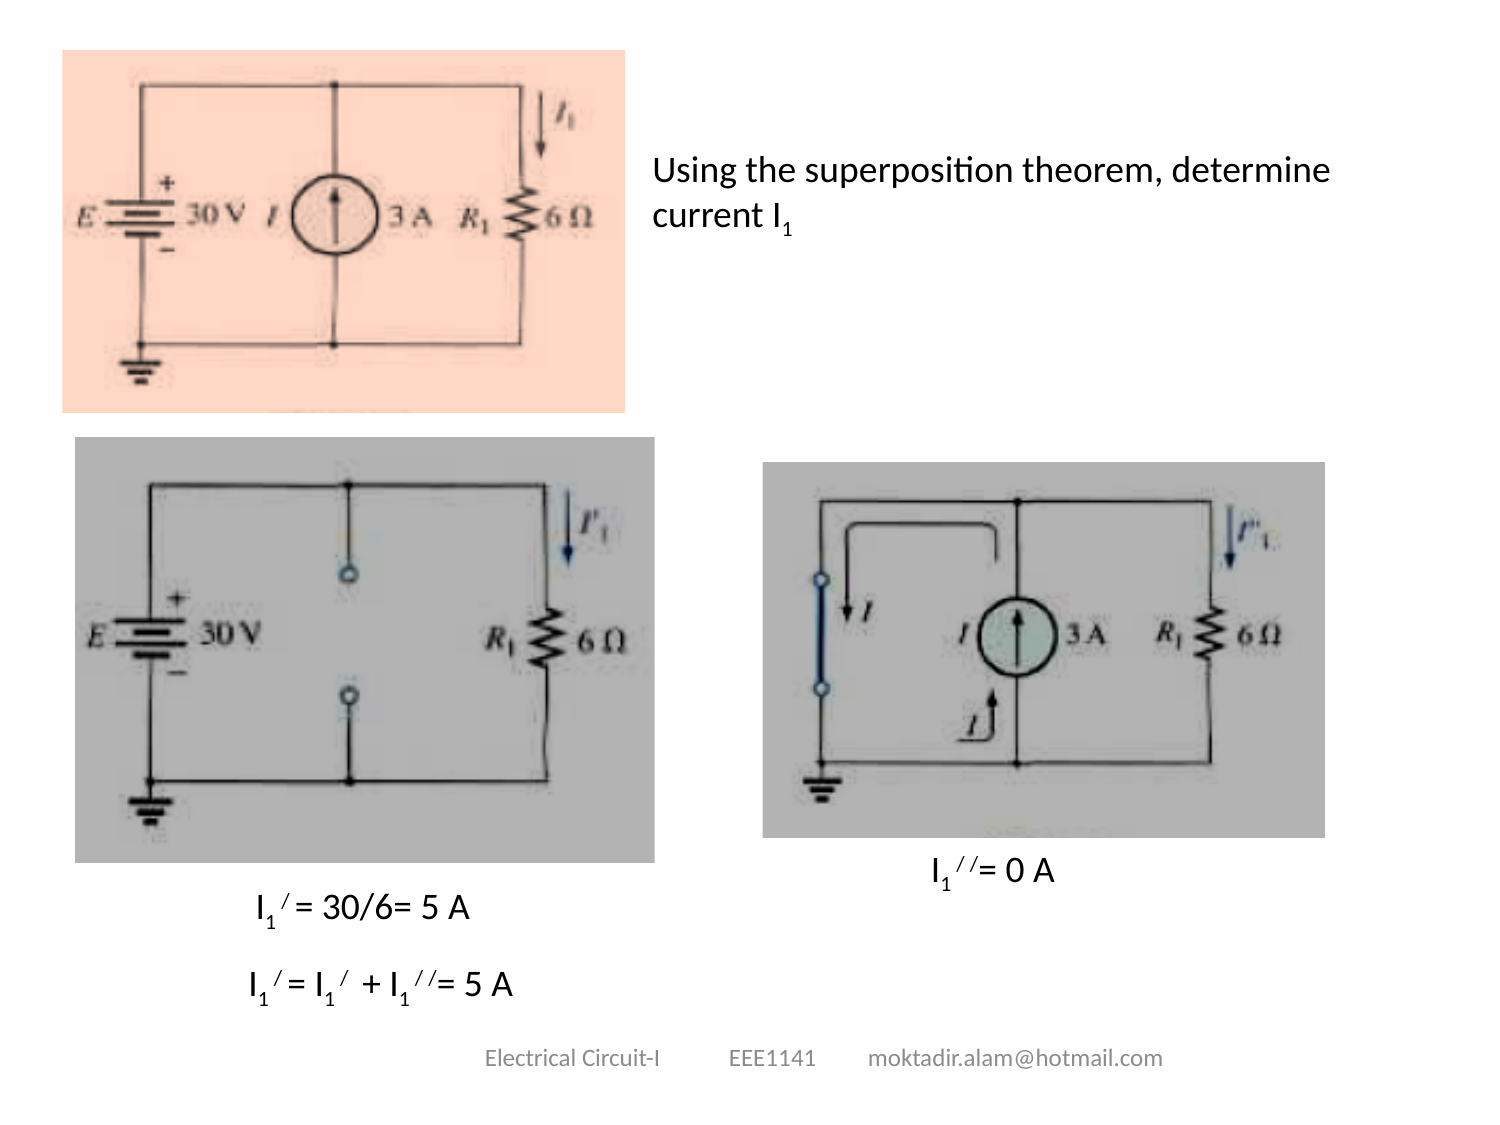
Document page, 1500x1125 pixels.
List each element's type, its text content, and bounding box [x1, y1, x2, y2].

picture [74, 437, 655, 863]
footer Electrical Circuit-I EEE1141 moktadir.alam@hotmail.com [187, 1025, 1463, 1088]
text_box I1 / = I1 / + I1 / /= 5 A [233, 951, 529, 1018]
picture [762, 462, 1326, 838]
text_box Using the superposition theorem, determine current I1 [637, 137, 1388, 249]
picture [62, 49, 626, 413]
text_box I1 / /= 0 A [916, 847, 1070, 904]
text_box I1 / = 30/6= 5 A [240, 874, 485, 941]
